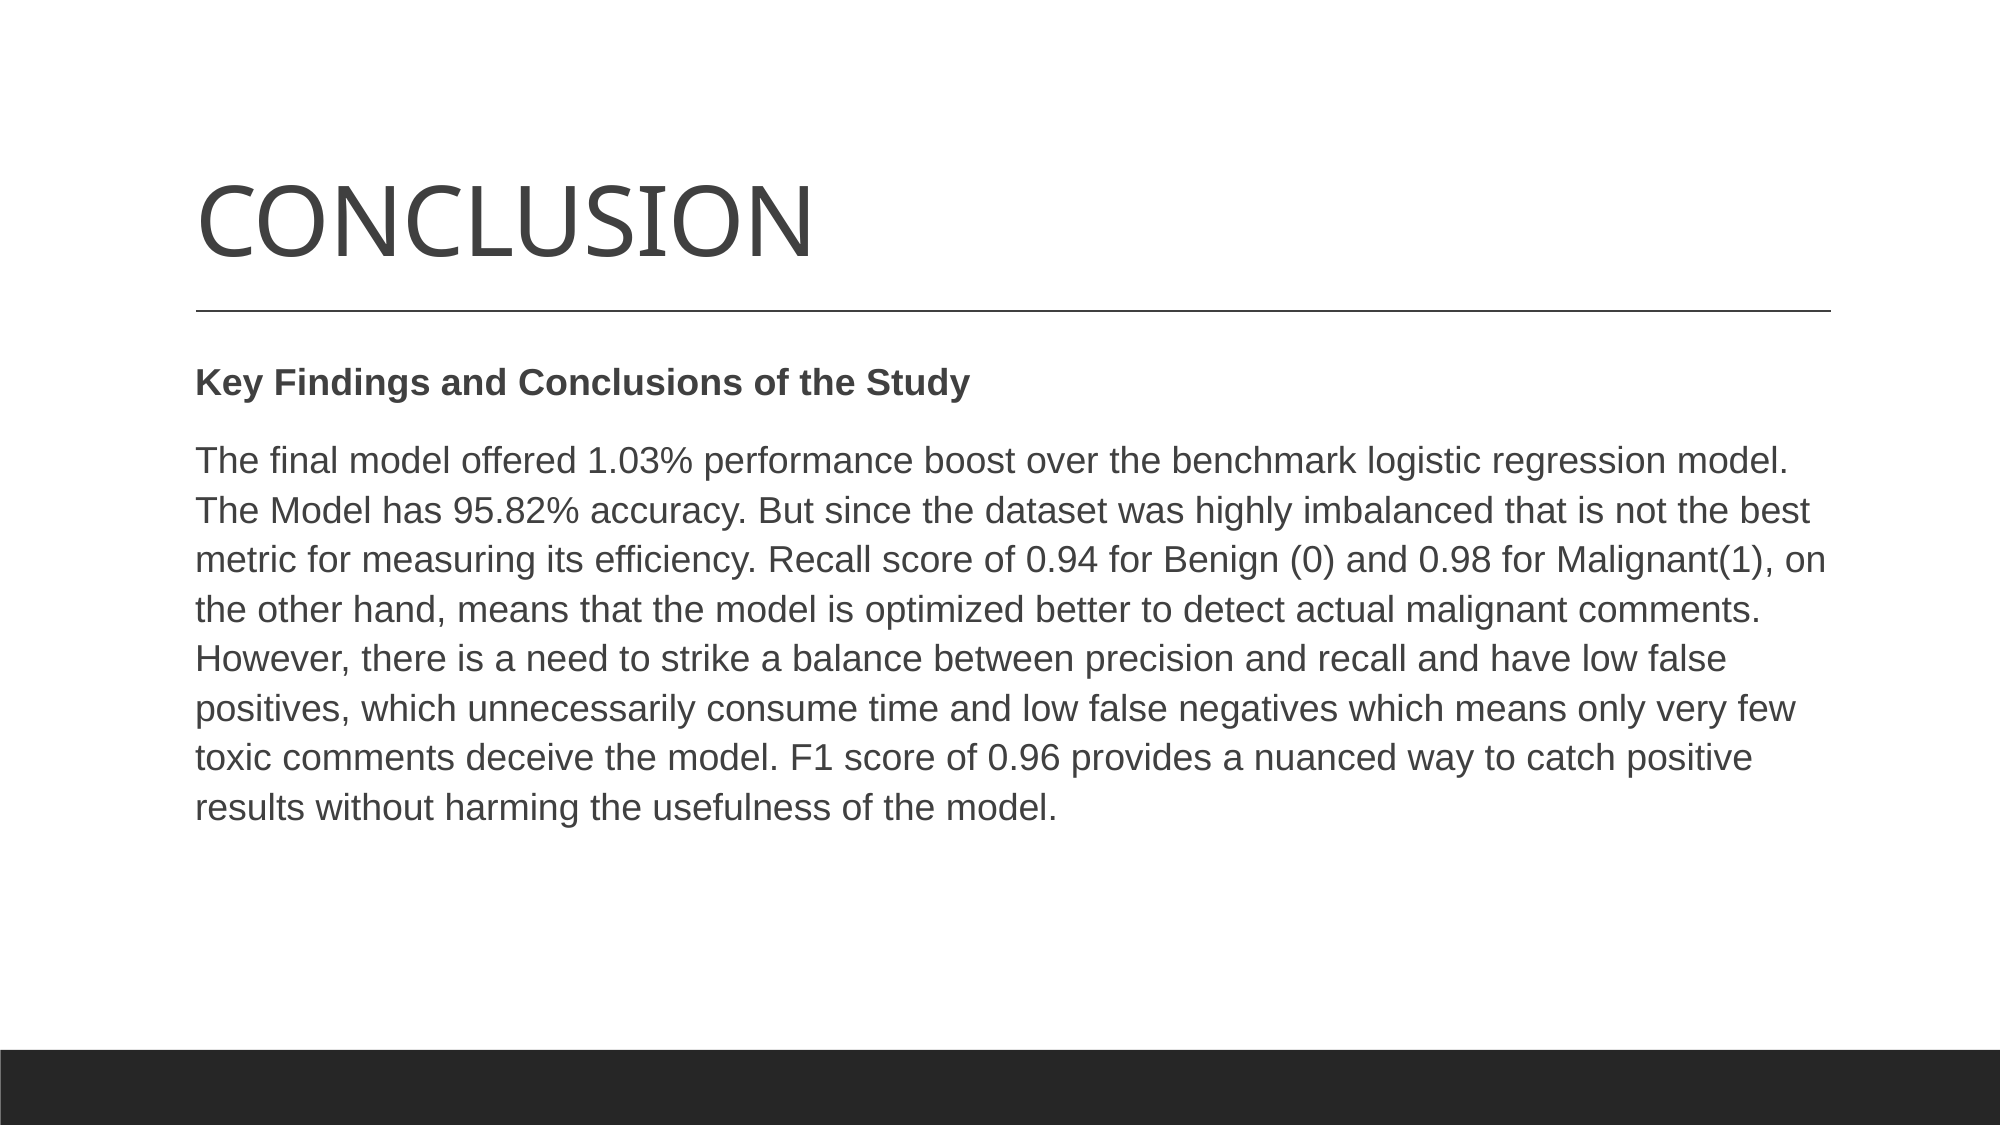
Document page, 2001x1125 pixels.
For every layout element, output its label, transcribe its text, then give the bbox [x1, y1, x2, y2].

title CONCLUSION [180, 47, 1830, 285]
list Key Findings and Conclusions of the Study The final model offered 1.03% performance boost over the benchmark logistic regression model. The Model has 95.82% accuracy. But since the dataset was highly imbalanced that is not the best metric for measuring its efficiency. Recall score of 0.94 for Benign (0) and 0.98 for Malignant(1), on the other hand, means that the model is optimized better to detect actual malignant comments. However, there is a need to strike a balance between precision and recall and have low false positives, which unnecessarily consume time and low false negatives which means only very few toxic comments deceive the model. F1 score of 0.96 provides a nuanced way to catch positive results without harming the usefulness of the model. [180, 345, 1830, 963]
